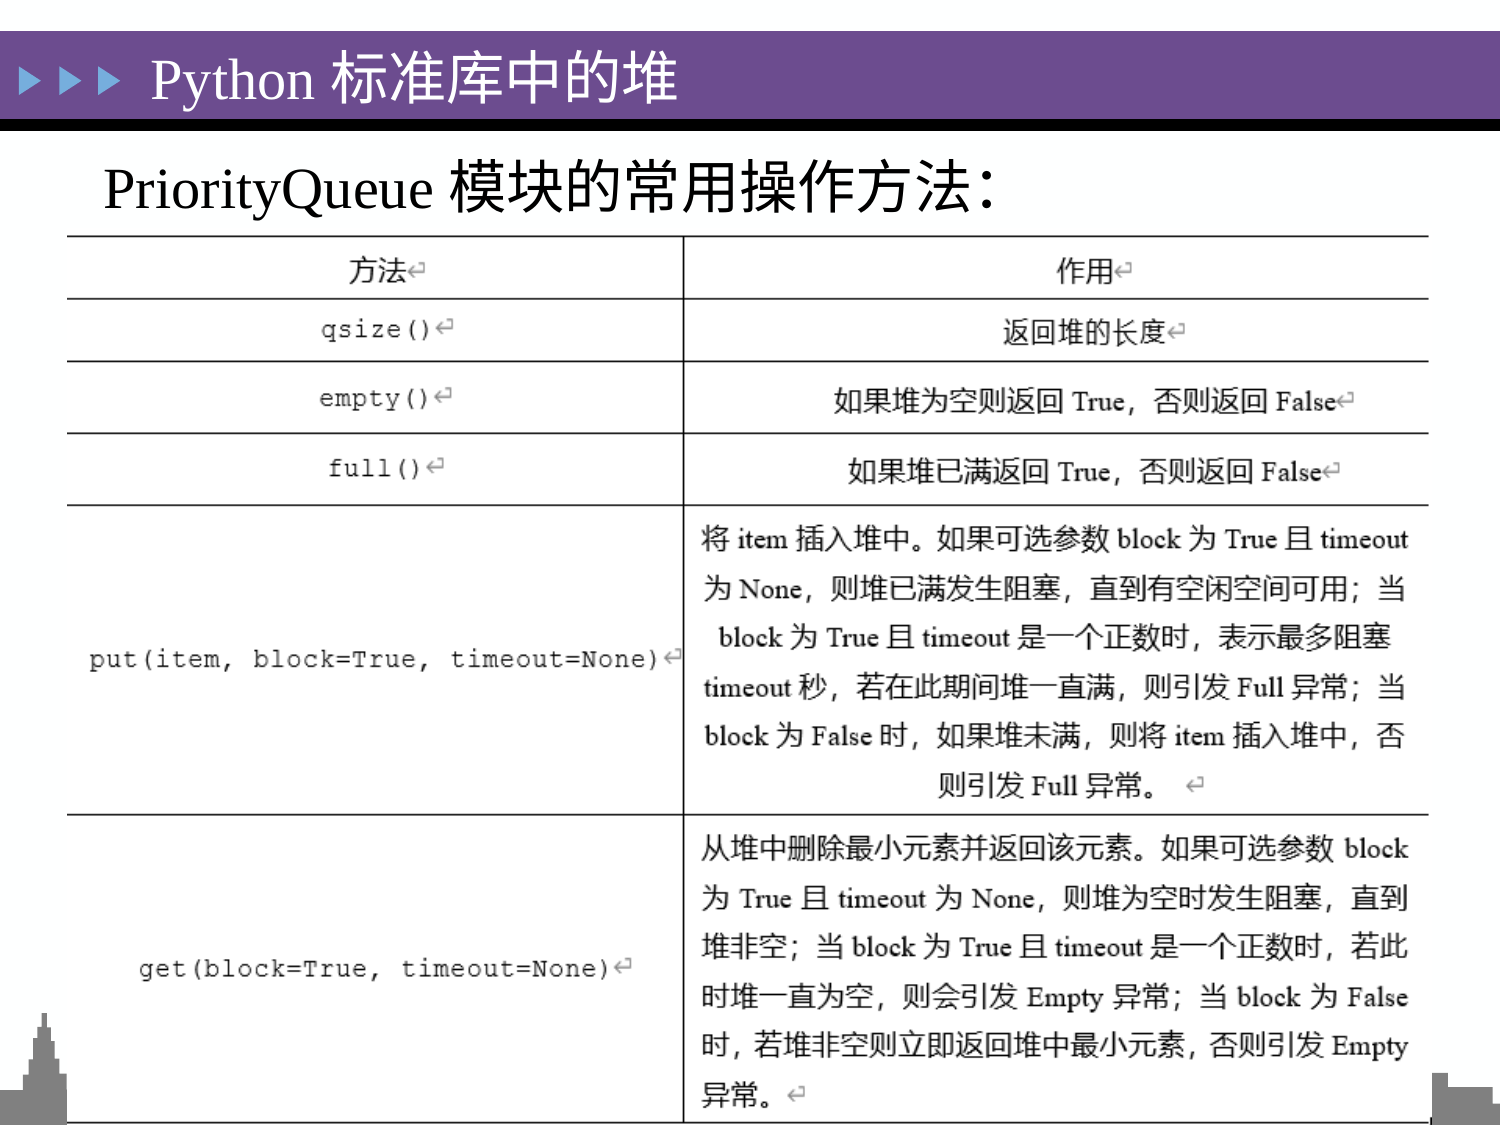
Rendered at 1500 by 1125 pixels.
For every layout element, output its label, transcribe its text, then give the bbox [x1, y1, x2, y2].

text_box PriorityQueue模块的常用操作方法： [88, 142, 1081, 226]
text_box [1435, 1072, 1500, 1125]
text_box Python标准库中的堆 [135, 25, 1483, 126]
text_box [0, 1013, 61, 1125]
picture [66, 227, 1432, 1125]
